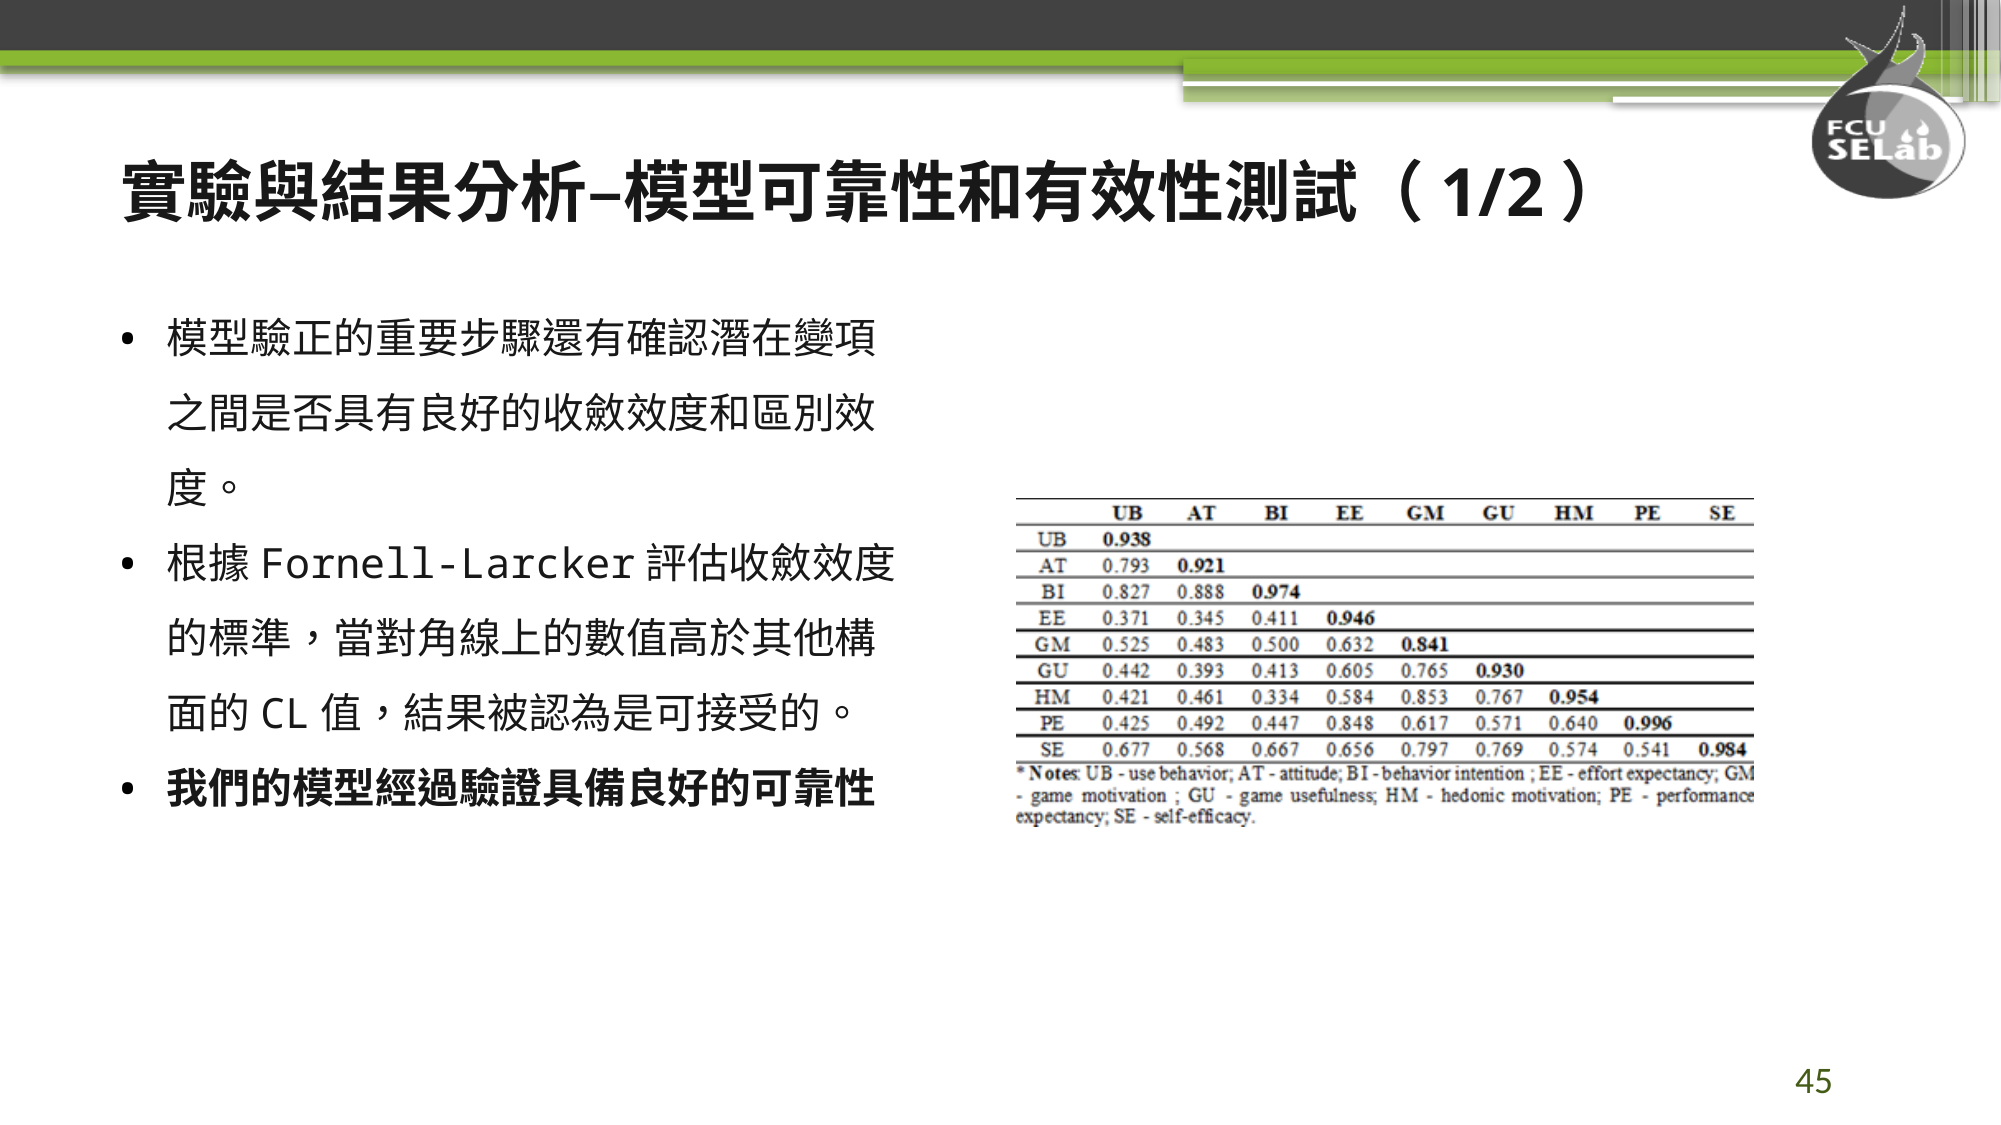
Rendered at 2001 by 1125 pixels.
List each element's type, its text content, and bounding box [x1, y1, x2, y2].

slide_number 45 [1780, 1048, 1974, 1109]
picture [1016, 498, 1754, 827]
title 實驗與結果分析–模型可靠性和有效性測試（1/2） [0, 101, 1900, 277]
picture [1780, 2, 2000, 203]
list 模型驗正的重要步驟還有確認潛在變項之間是否具有良好的收斂效度和區別效度。 根據Fornell-Larcker評估收斂效度的標準，當對角線上的數值高於其他構面的CL值，結果被認為是可接受的。 我們的模型經過驗證具備良好的可靠性 [99, 276, 937, 584]
